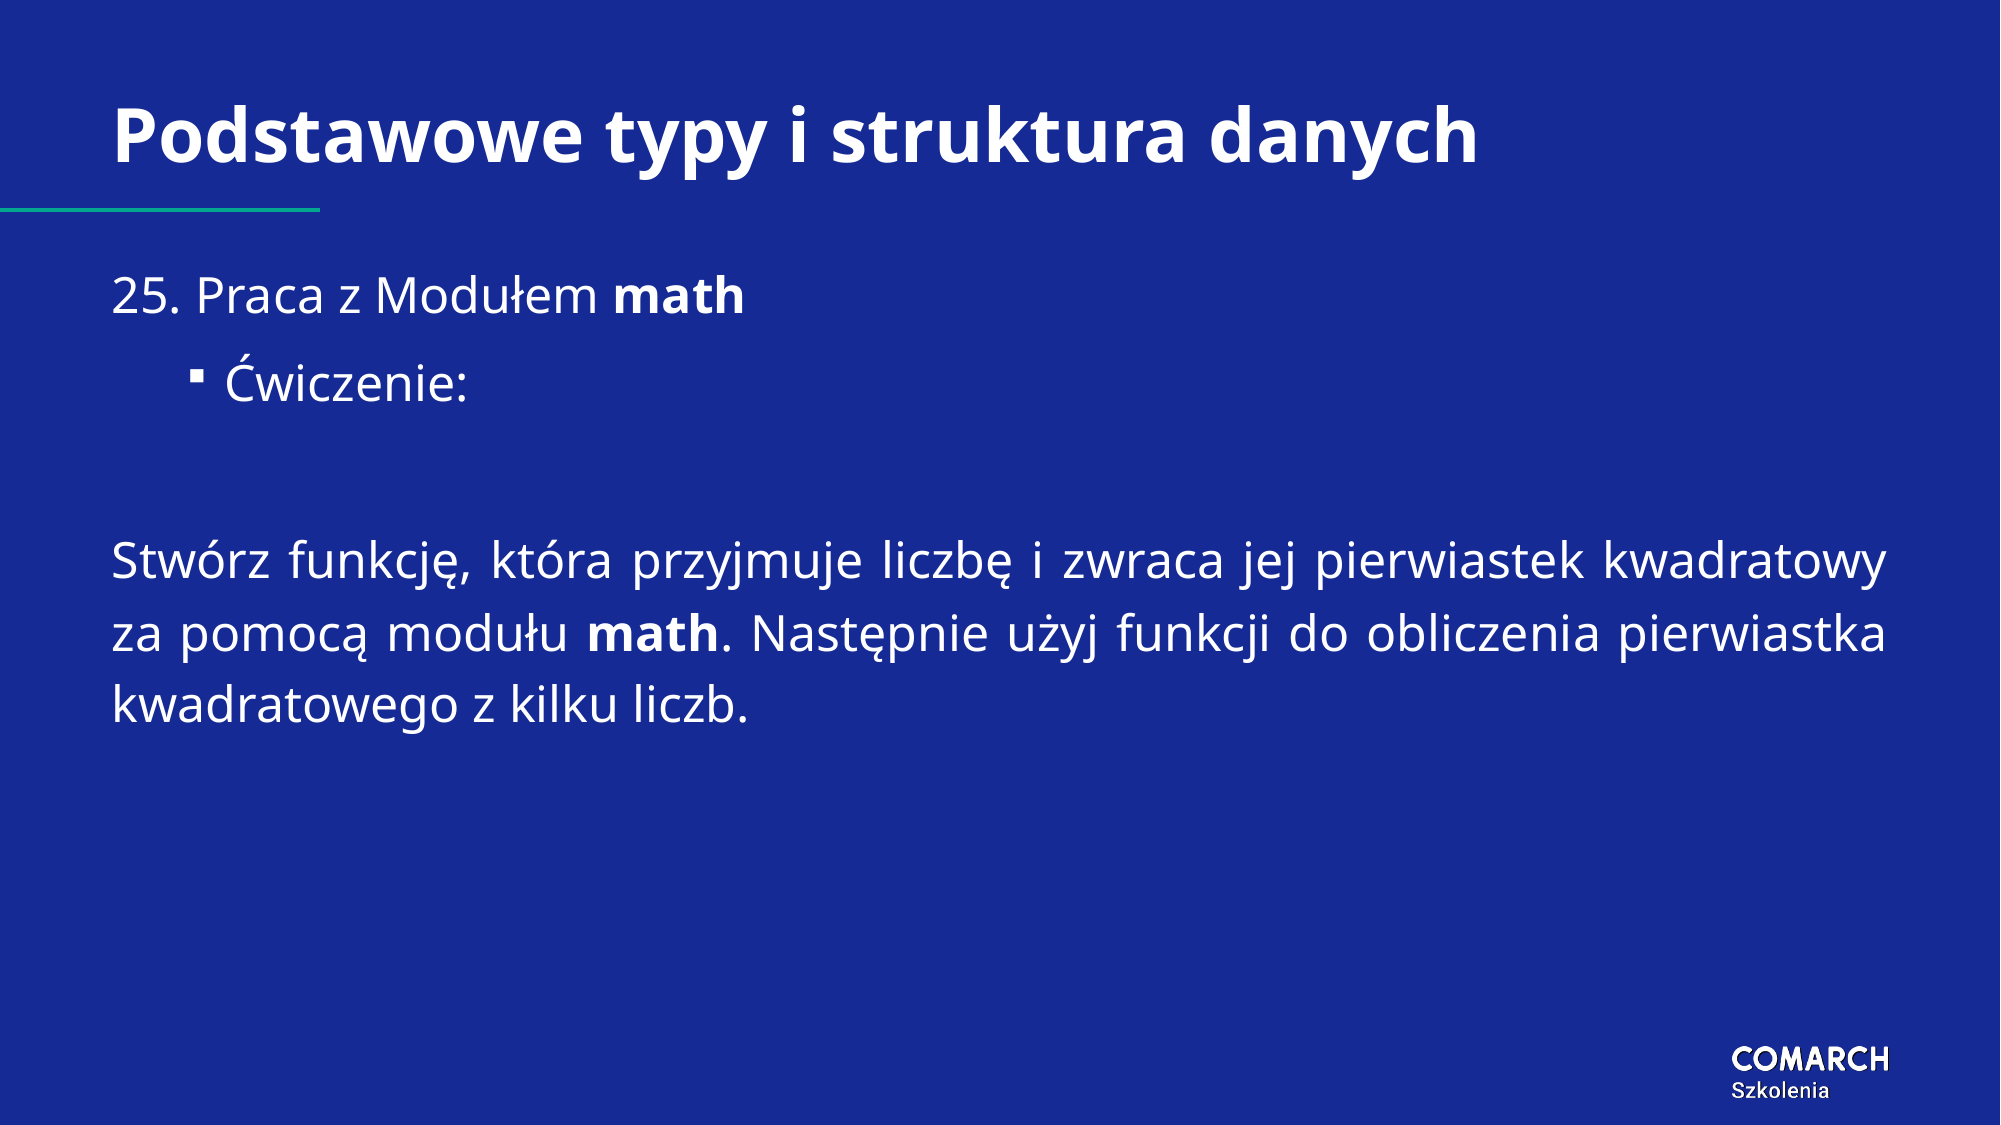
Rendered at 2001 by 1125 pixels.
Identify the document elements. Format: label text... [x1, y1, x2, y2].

picture [1732, 1046, 1889, 1098]
title Podstawowe typy i struktura danych [111, 0, 1889, 185]
list 25. Praca z Modułem math Ćwiczenie: Stwórz funkcję, która przyjmuje liczbę i zwraca jej pierwiastek kwadratowy za pomocą modułu math. Następnie użyj funkcji do obliczenia pierwiastka kwadratowego z kilku liczb. [111, 243, 1889, 1000]
